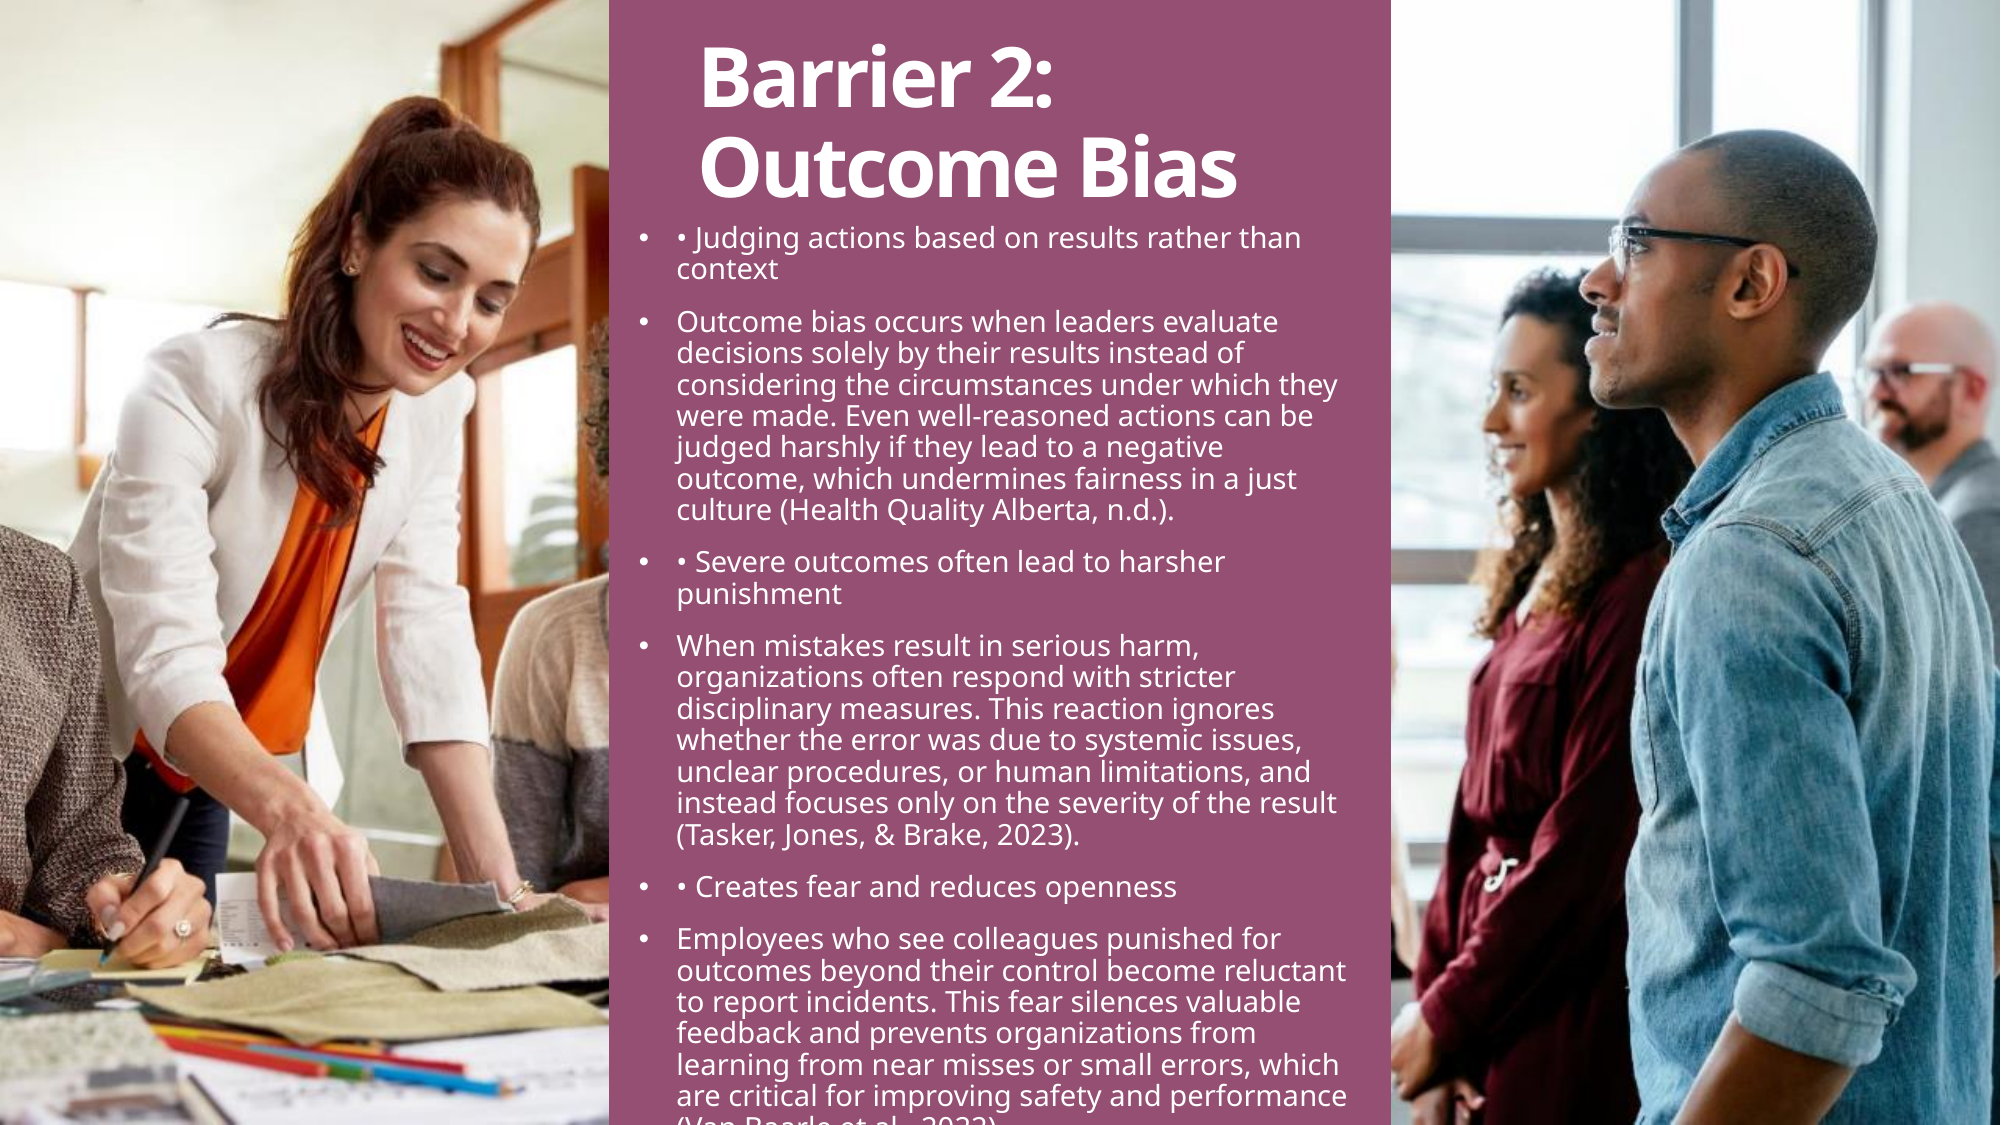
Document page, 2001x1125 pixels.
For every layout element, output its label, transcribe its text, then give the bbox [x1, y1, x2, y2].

picture [1391, 0, 2000, 1125]
list • Judging actions based on results rather than context Outcome bias occurs when leaders evaluate decisions solely by their results instead of considering the circumstances under which they were made. Even well‑reasoned actions can be judged harshly if they lead to a negative outcome, which undermines fairness in a just culture (Health Quality Alberta, n.d.). • Severe outcomes often lead to harsher punishment When mistakes result in serious harm, organizations often respond with stricter disciplinary measures. This reaction ignores whether the error was due to systemic issues, unclear procedures, or human limitations, and instead focuses only on the severity of the result (Tasker, Jones, & Brake, 2023). • Creates fear and reduces openness Employees who see colleagues punished for outcomes beyond their control become reluctant to report incidents. This fear silences valuable feedback and prevents organizations from learning from near misses or small errors, which are critical for improving safety and performance (Van Baarle et al., 2022). [638, 211, 1374, 1097]
title Barrier 2: Outcome Bias [697, 28, 1303, 211]
picture [0, 0, 609, 1125]
